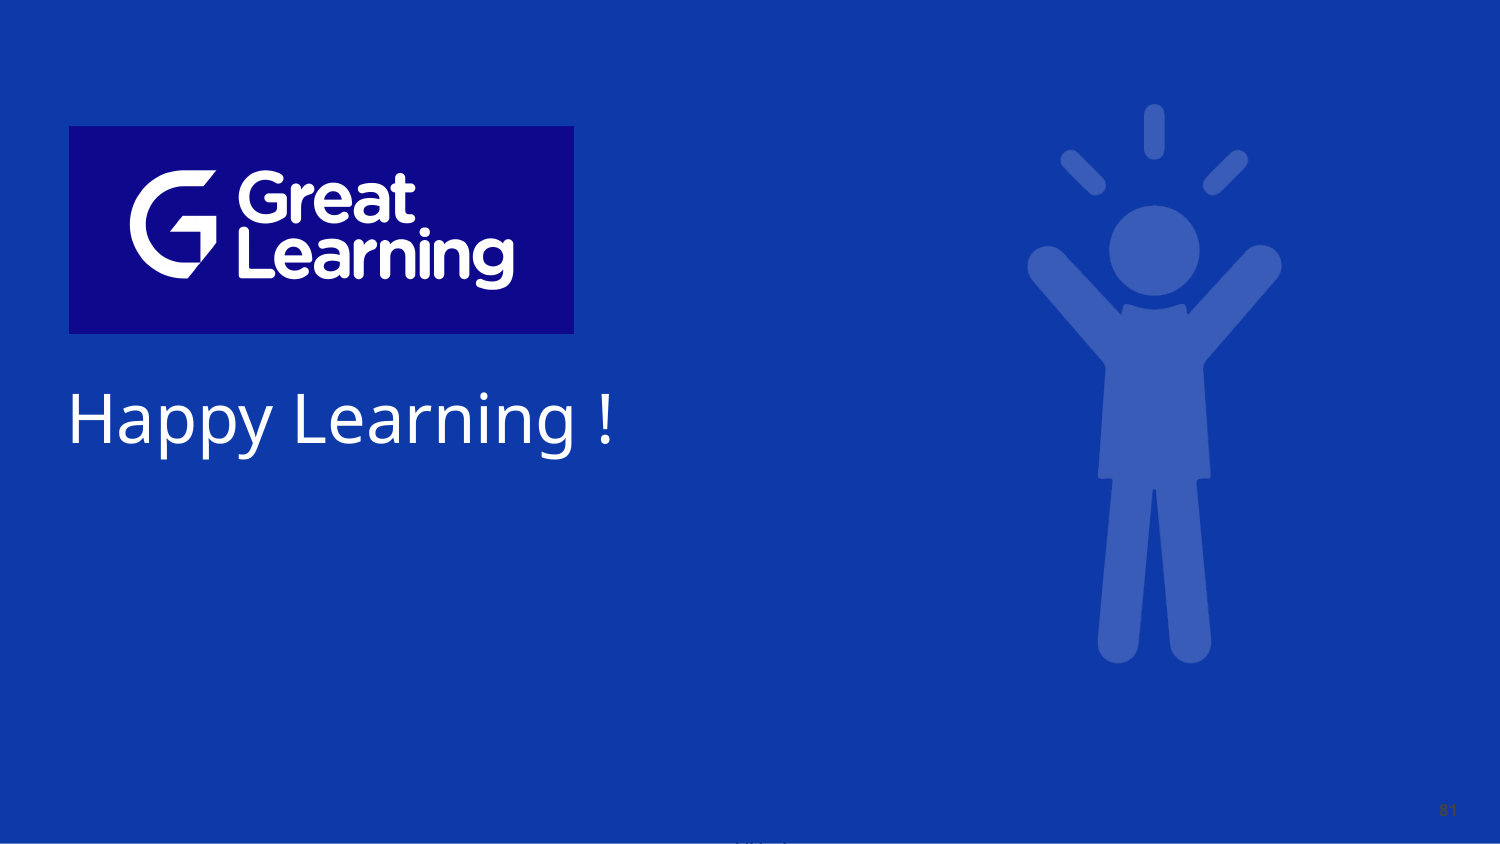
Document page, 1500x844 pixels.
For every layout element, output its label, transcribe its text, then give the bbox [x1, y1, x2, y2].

slide_number ‹#› [1403, 779, 1494, 844]
picture [69, 126, 574, 334]
picture [992, 84, 1337, 692]
